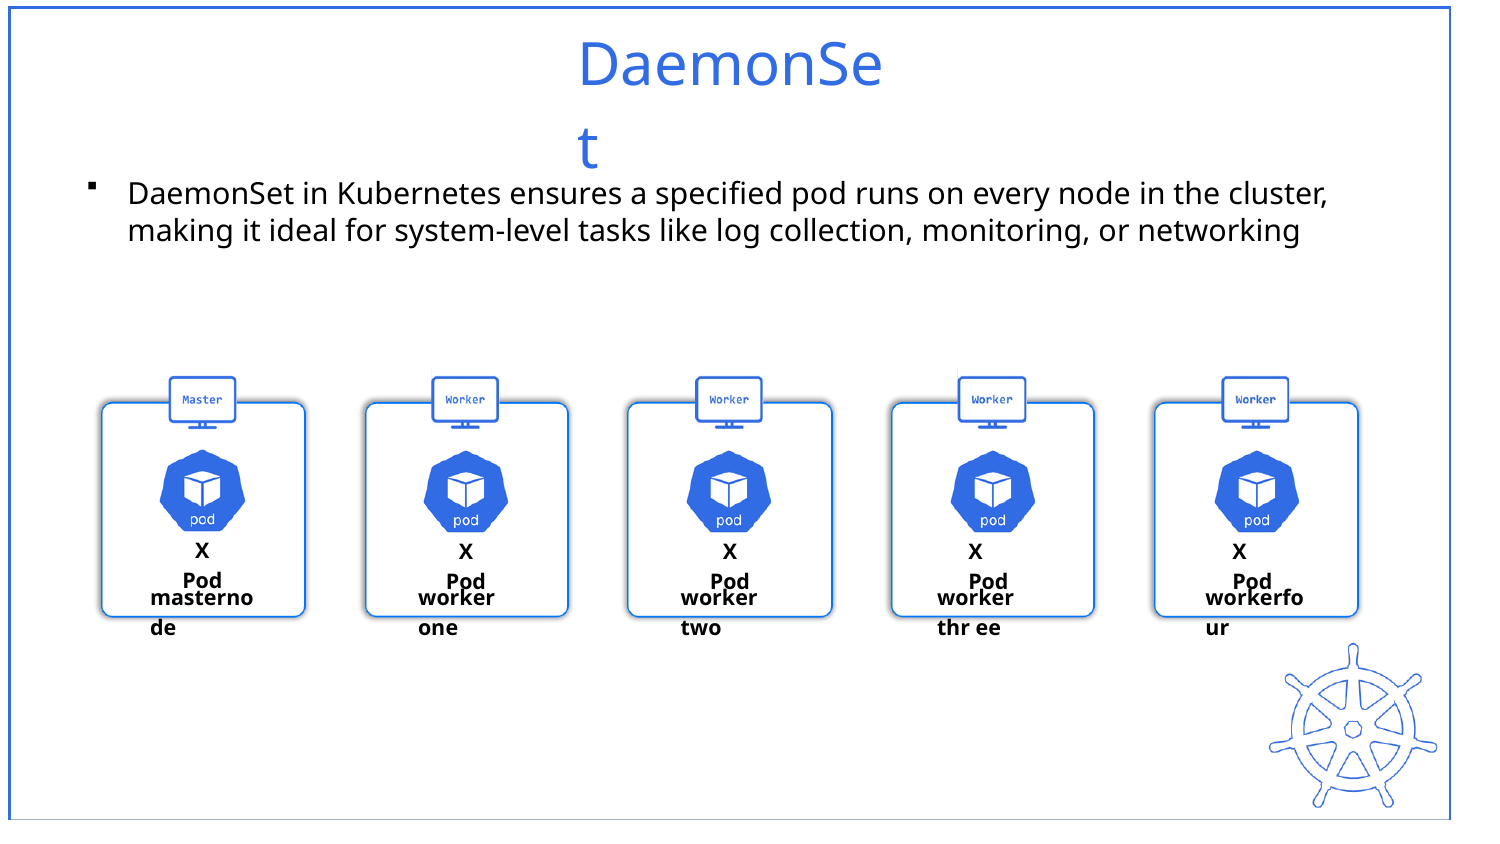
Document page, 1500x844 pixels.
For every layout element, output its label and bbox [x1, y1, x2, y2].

text_box [0, 0, 1476, 844]
